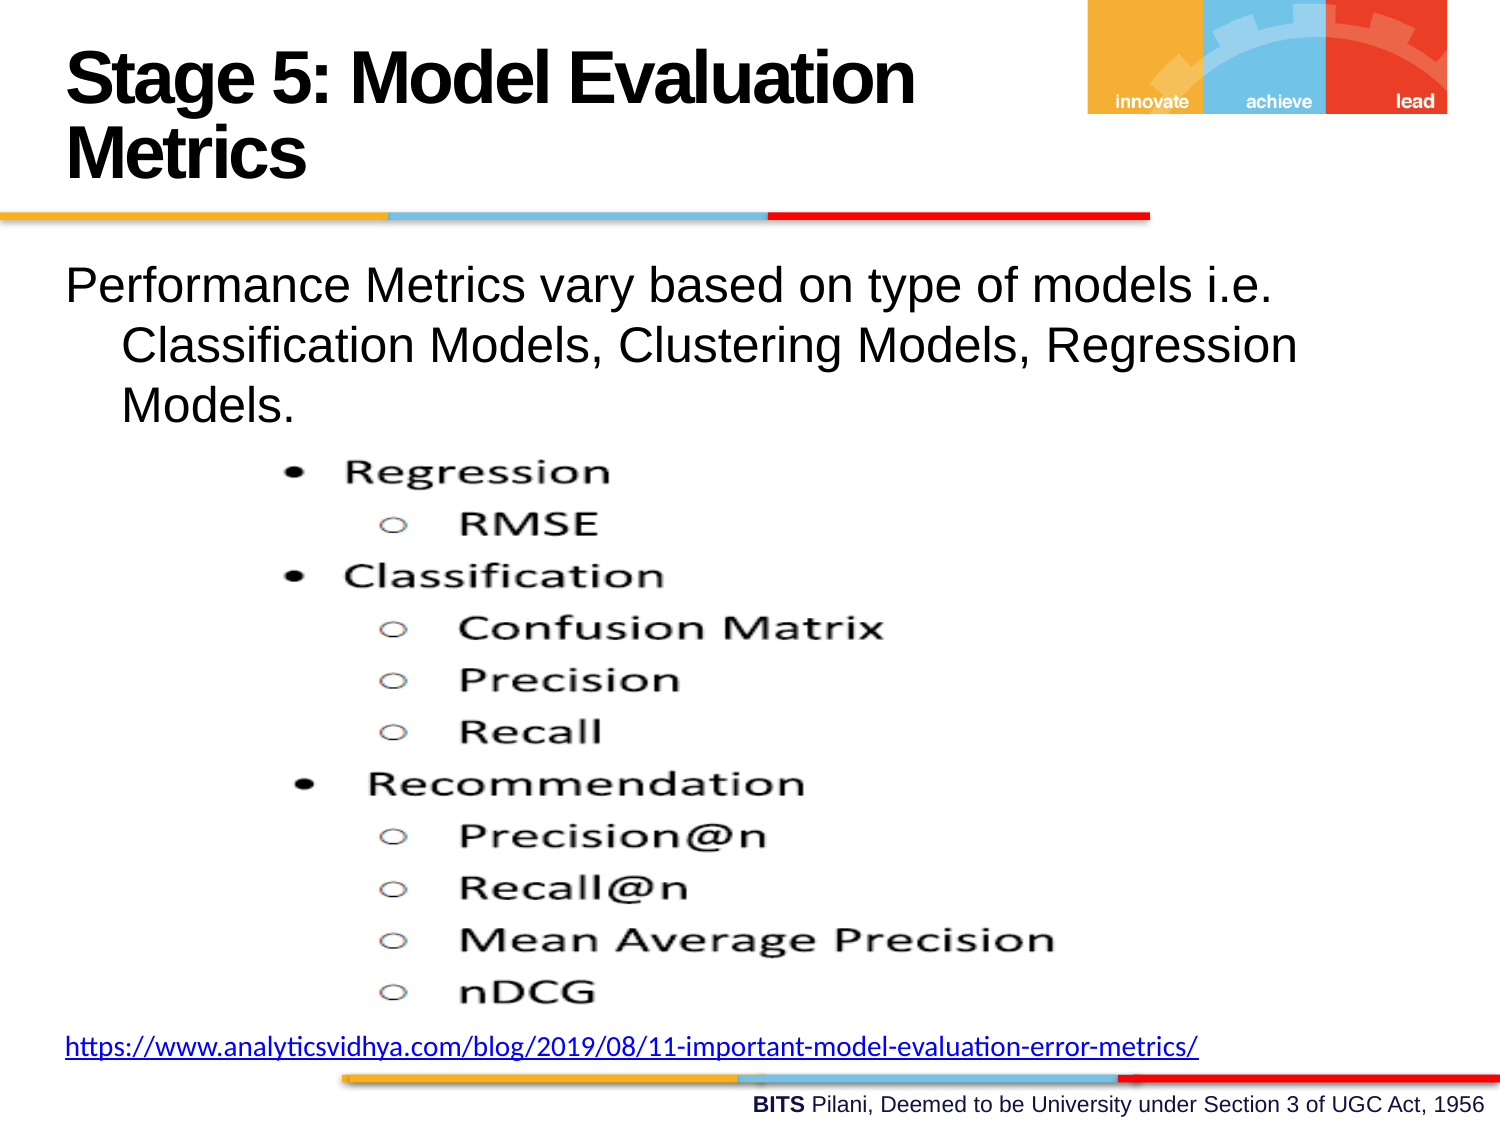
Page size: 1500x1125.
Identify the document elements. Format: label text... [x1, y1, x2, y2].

list Performance Metrics vary based on type of models i.e. Classification Models, Clustering Models, Regression Models. [50, 245, 1400, 988]
picture [1087, 0, 1448, 114]
list Stage 5: Model Evaluation Metrics [50, 24, 1088, 213]
text_box https://www.analyticsvidhya.com/blog/2019/08/11-important-model-evaluation-error-metrics/ [50, 1020, 1500, 1070]
picture [224, 424, 1251, 1021]
